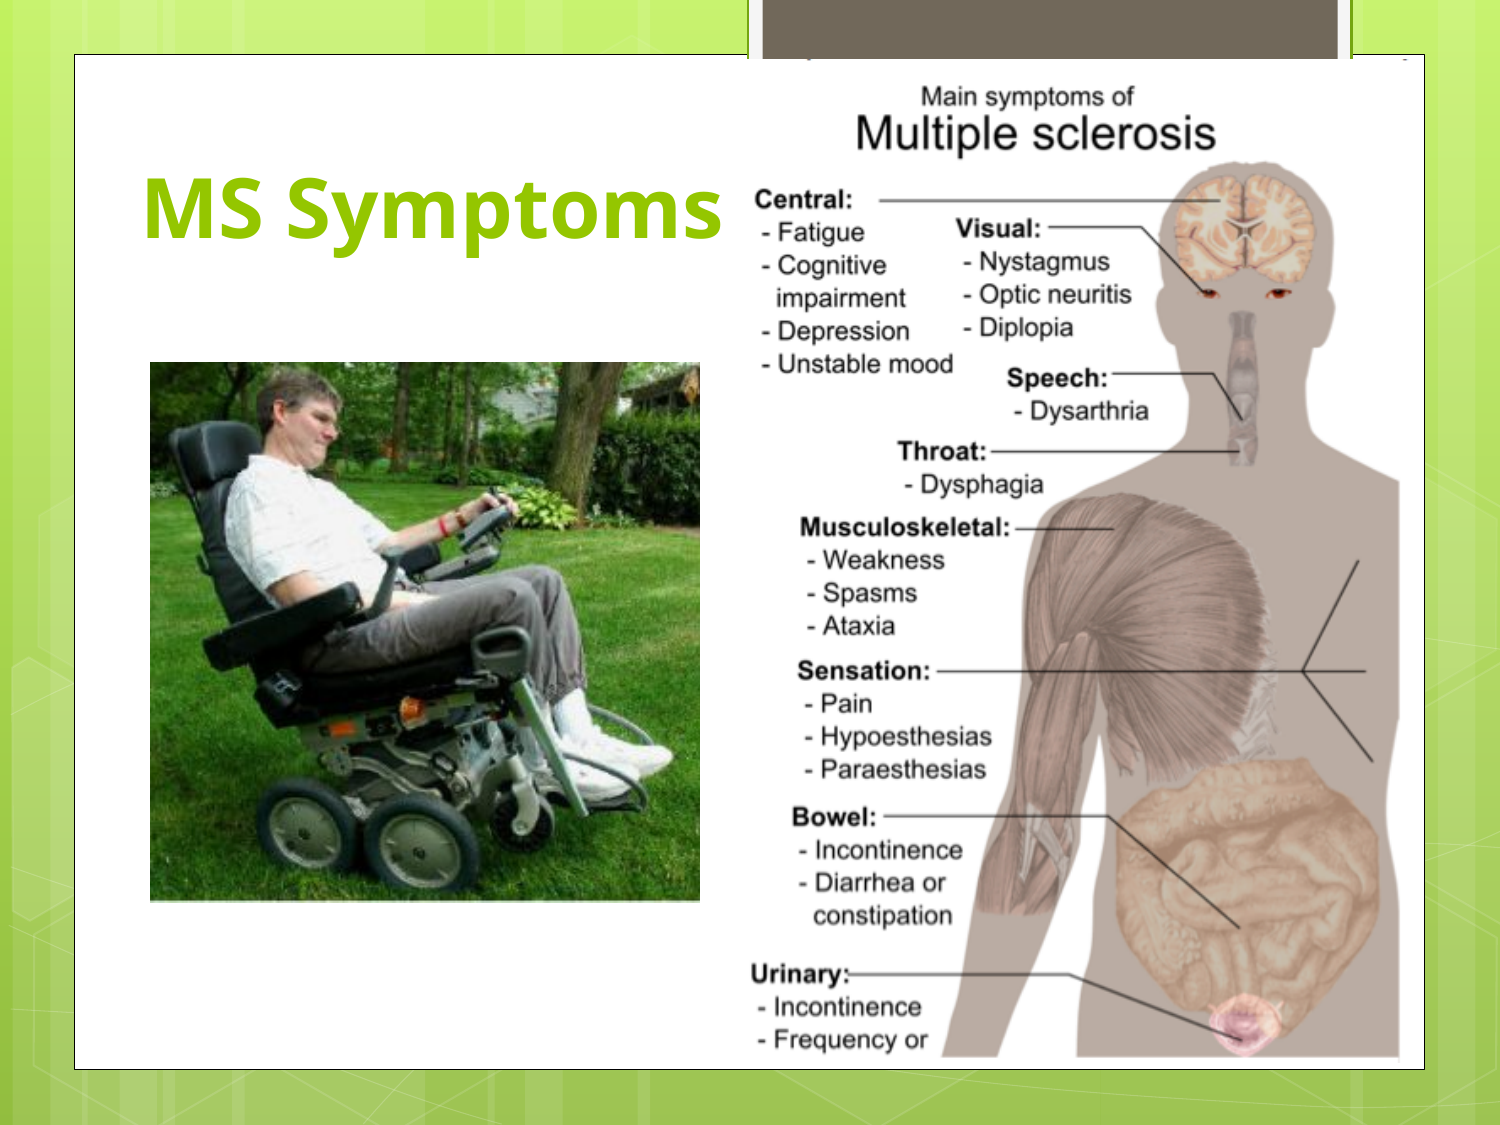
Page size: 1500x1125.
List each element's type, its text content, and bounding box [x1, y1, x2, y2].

picture [737, 59, 1413, 1063]
picture [149, 362, 701, 904]
title MS Symptoms [125, 75, 731, 263]
